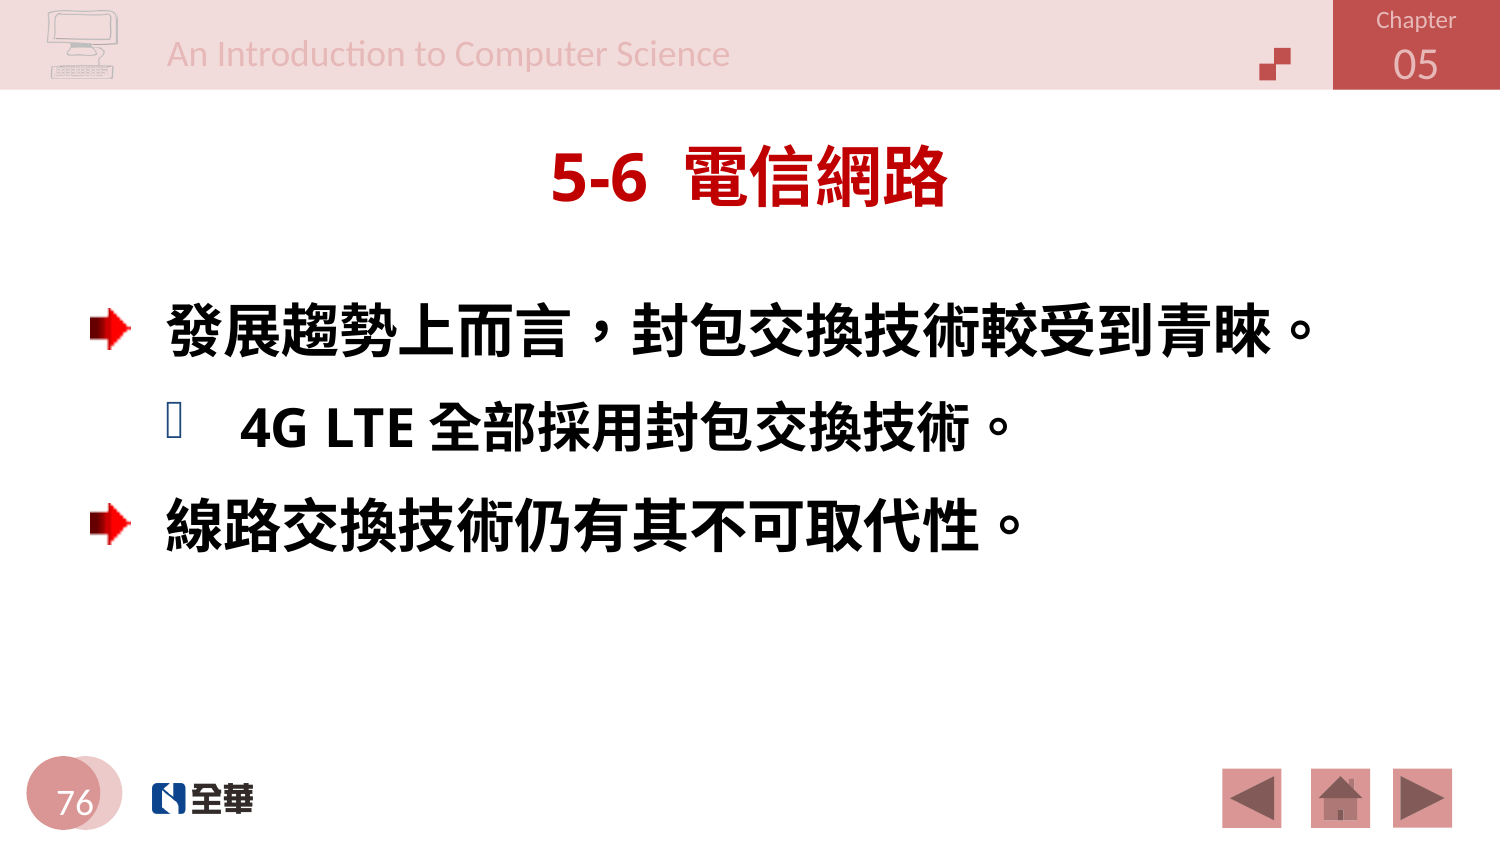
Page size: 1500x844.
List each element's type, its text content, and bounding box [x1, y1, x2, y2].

picture [90, 503, 131, 545]
title 5-6 電信網路 [75, 104, 1425, 245]
picture [47, 10, 118, 79]
picture [90, 308, 131, 350]
list 發展趨勢上而言，封包交換技術較受到青睞。 4G LTE全部採用封包交換技術。 線路交換技術仍有其不可取代性。 [75, 272, 1425, 754]
picture [152, 783, 253, 814]
